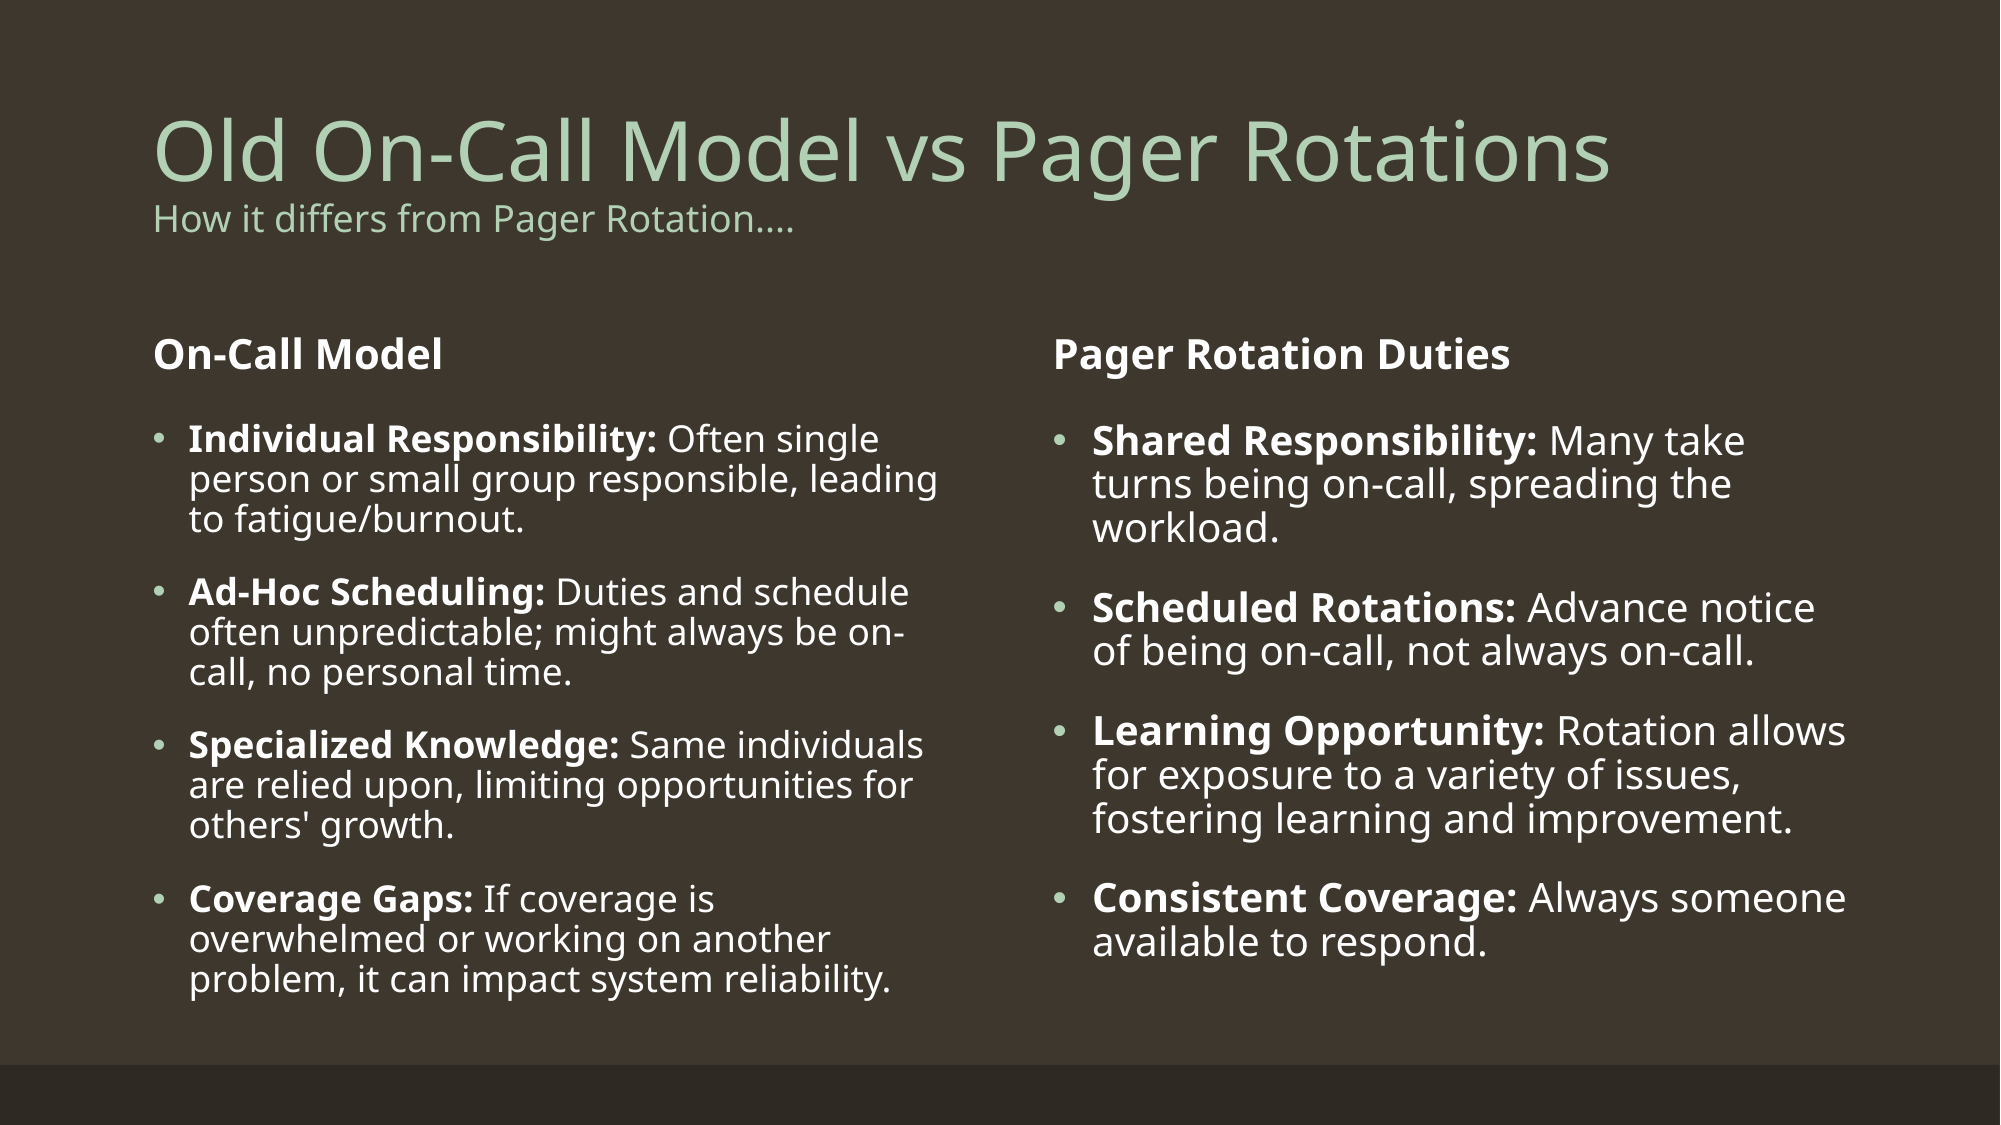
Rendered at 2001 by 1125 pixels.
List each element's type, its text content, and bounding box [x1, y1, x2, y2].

title Old On-Call Model vs Pager Rotations How it differs from Pager Rotation.... [137, 59, 1863, 248]
list On-Call Model [137, 299, 963, 412]
list Individual Responsibility: Often single person or small group responsible, leading to fatigue/burnout. Ad-Hoc Scheduling: Duties and schedule often unpredictable; might always be on-call, no personal time. Specialized Knowledge: Same individuals are relied upon, limiting opportunities for others' growth. Coverage Gaps: If coverage is overwhelmed or working on another problem, it can impact system reliability. [137, 412, 963, 1016]
list Pager Rotation Duties [1037, 299, 1863, 412]
list Shared Responsibility: Many take turns being on-call, spreading the workload. Scheduled Rotations: Advance notice of being on-call, not always on-call. Learning Opportunity: Rotation allows for exposure to a variety of issues, fostering learning and improvement. Consistent Coverage: Always someone available to respond. [1037, 412, 1863, 1016]
